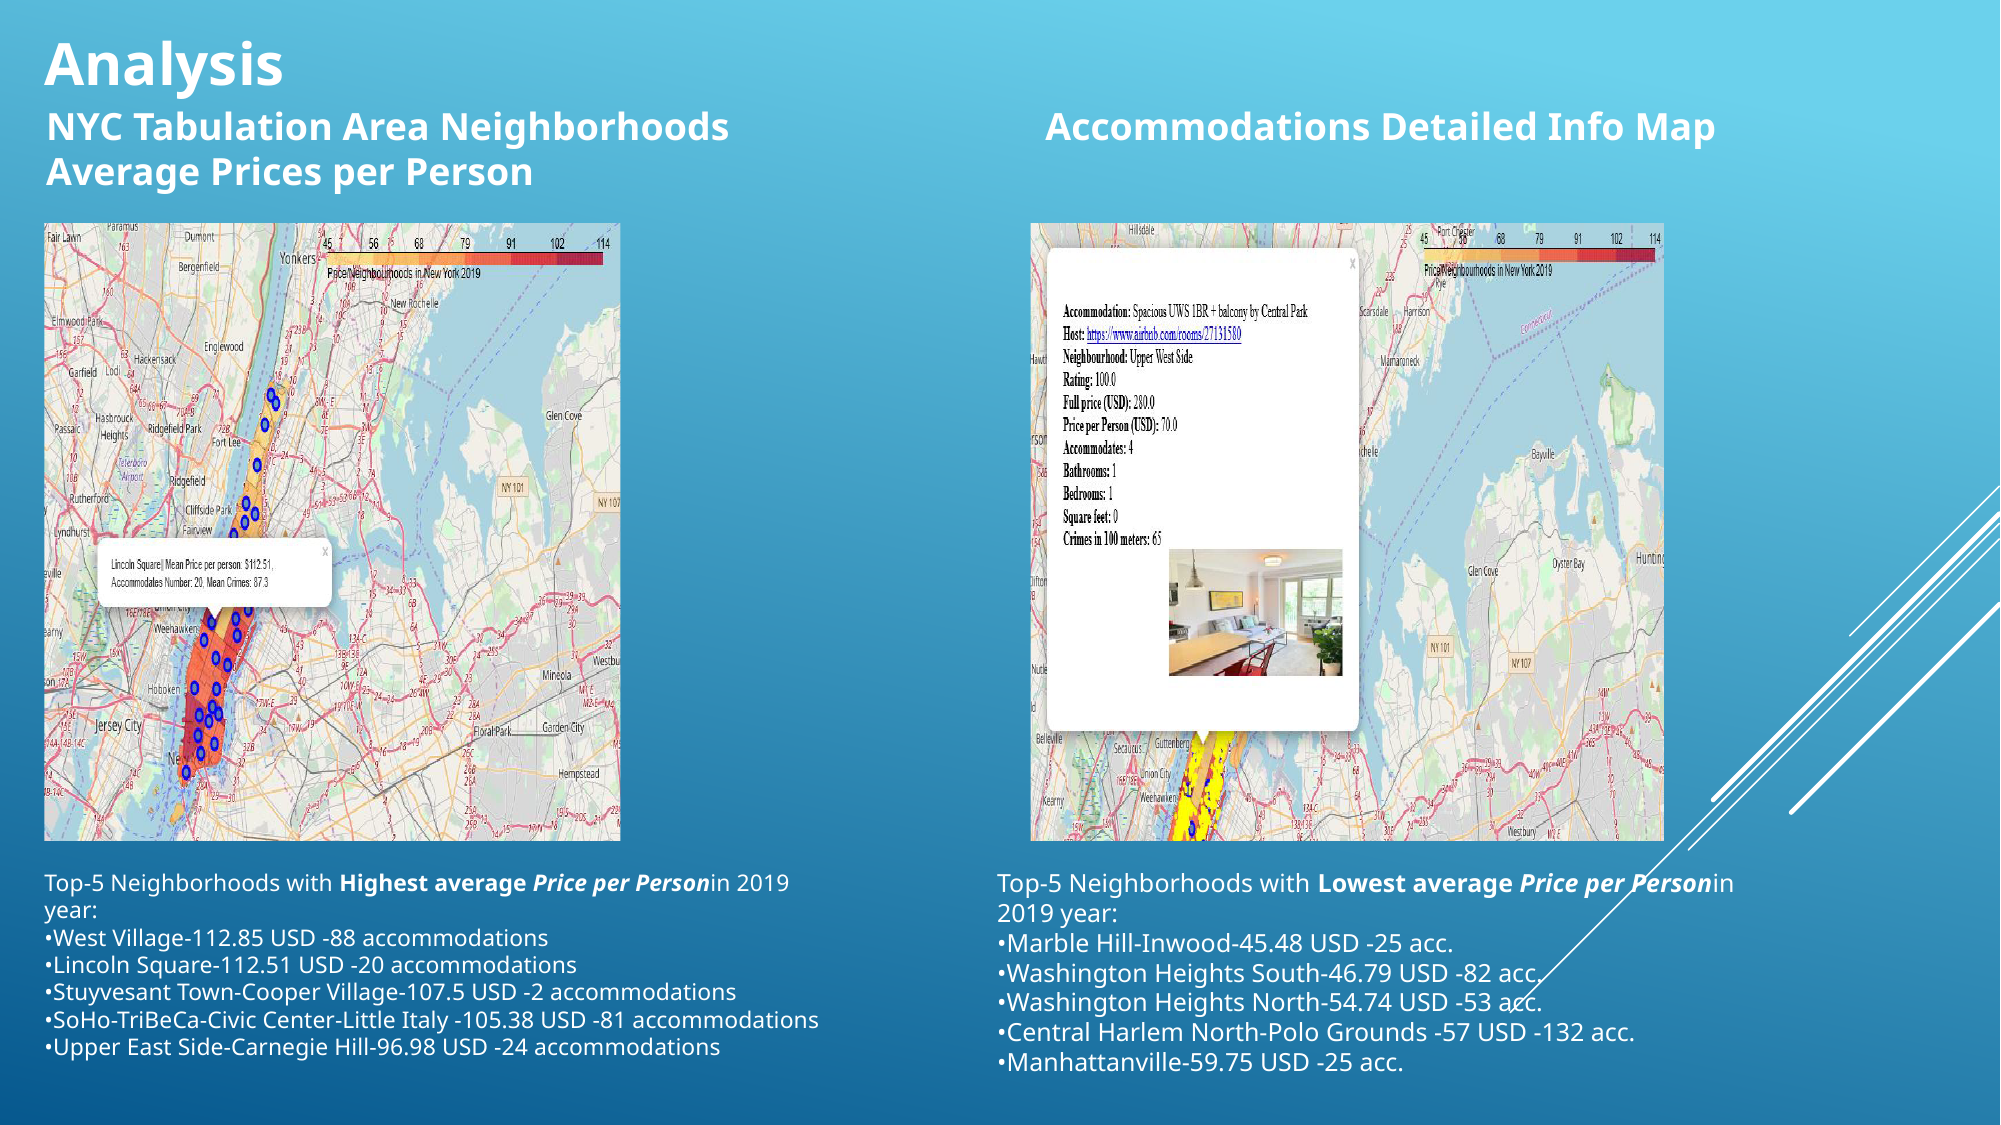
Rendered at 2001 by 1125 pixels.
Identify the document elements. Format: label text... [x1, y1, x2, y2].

picture [44, 223, 621, 841]
picture [1030, 223, 1665, 841]
text_box NYC Tabulation Area Neighborhoods Average Prices per Person [31, 95, 826, 201]
text_box Accommodations Detailed Info Map [1030, 95, 1825, 156]
text_box Top-5 Neighborhoods with Highest average Price per Personin 2019 year: •West Village-112.85 USD -88 accommodations •Lincoln Square-112.51 USD -20 accommodations •Stuyvesant Town-Cooper Village-107.5 USD -2 accommodations •SoHo-TriBeCa-Civic Center-Little Italy -105.38 USD -81 accommodations •Upper East Side-Carnegie Hill-96.98 USD -24 accommodations [29, 860, 841, 1096]
text_box Top-5 Neighborhoods with Lowest average Price per Personin 2019 year: •Marble Hill-Inwood-45.48 USD -25 acc. •Washington Heights South-46.79 USD -82 acc. •Washington Heights North-54.74 USD -53 acc. •Central Harlem North-Polo Grounds -57 USD -132 acc. •Manhattanville-59.75 USD -25 acc. [982, 859, 1794, 1085]
text_box Analysis [29, 20, 1969, 105]
